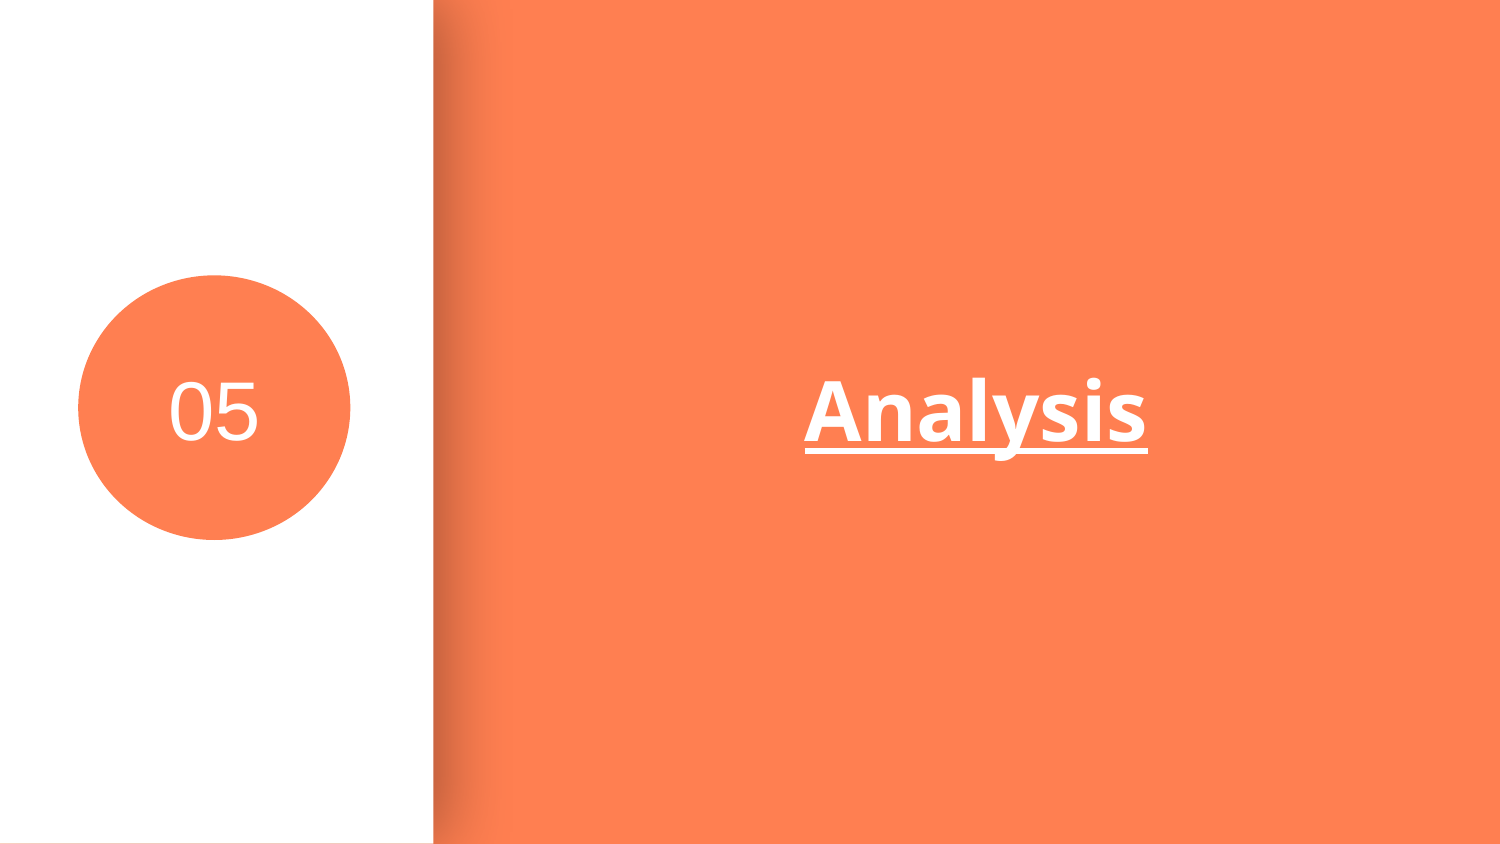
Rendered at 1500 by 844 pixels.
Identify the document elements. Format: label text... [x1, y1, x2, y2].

title Analysis [557, 378, 1395, 438]
text_box [322, 326, 351, 489]
text_box [135, 275, 294, 300]
text_box [78, 326, 107, 490]
text_box [131, 513, 297, 541]
text_box 05 [107, 300, 322, 513]
